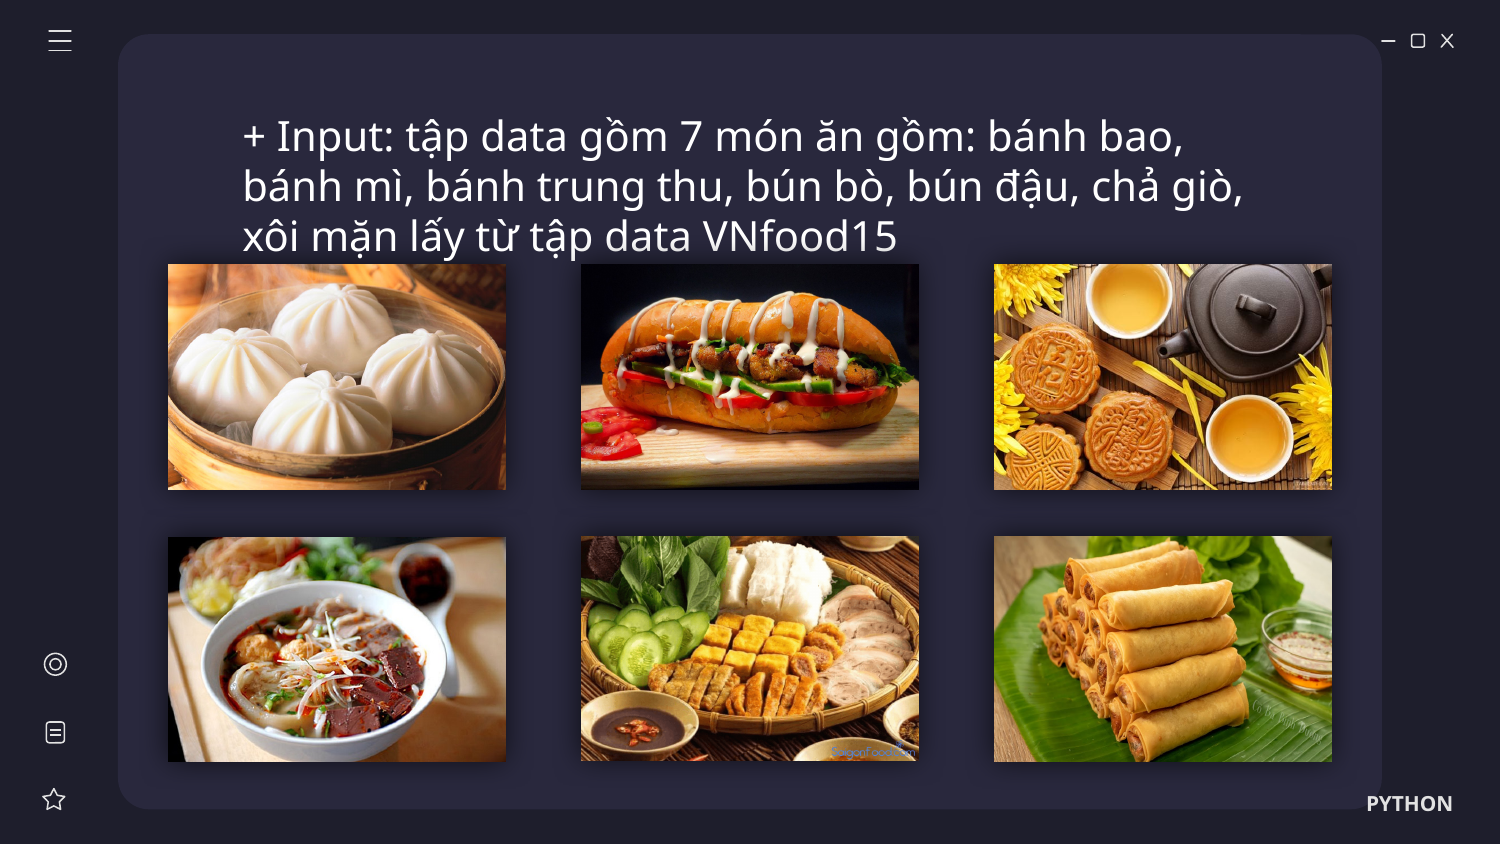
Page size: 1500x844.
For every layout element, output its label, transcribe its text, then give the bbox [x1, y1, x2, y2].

text_box [117, 34, 1382, 810]
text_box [48, 30, 72, 51]
text_box + Input: tập data gồm 7 món ăn gồm: bánh bao, bánh mì, bánh trung thu, bún bò, bún đậu, chả giò, xôi mặn lấy từ tập data VNfood15 [227, 102, 1273, 268]
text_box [42, 653, 67, 810]
picture [168, 264, 506, 490]
picture [994, 264, 1332, 490]
text_box PYTHON [1278, 780, 1453, 826]
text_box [1381, 34, 1454, 48]
picture [994, 536, 1332, 762]
picture [581, 535, 919, 761]
picture [581, 264, 919, 490]
text_box [46, 27, 74, 32]
picture [168, 536, 506, 762]
